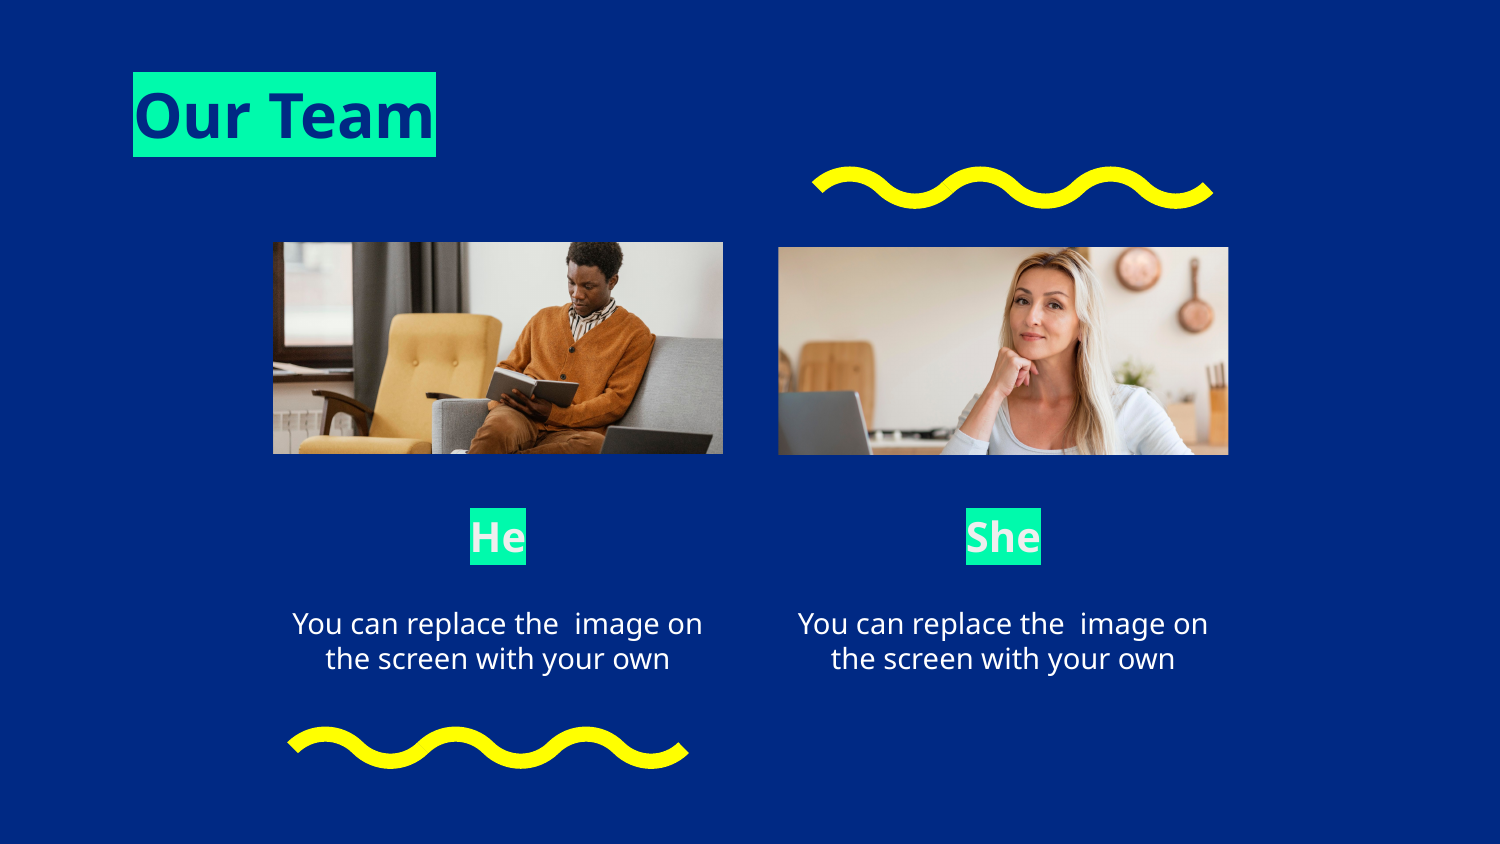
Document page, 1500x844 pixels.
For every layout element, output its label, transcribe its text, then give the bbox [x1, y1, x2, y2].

subtitle You can replace the image on the screen with your own [272, 590, 723, 713]
subtitle You can replace the image on the screen with your own [778, 590, 1229, 713]
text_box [286, 726, 690, 770]
title Our Team [118, 91, 1382, 167]
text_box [811, 166, 1214, 210]
subtitle He [272, 518, 723, 577]
picture [778, 242, 1229, 455]
picture [272, 242, 724, 455]
subtitle She [778, 518, 1229, 577]
